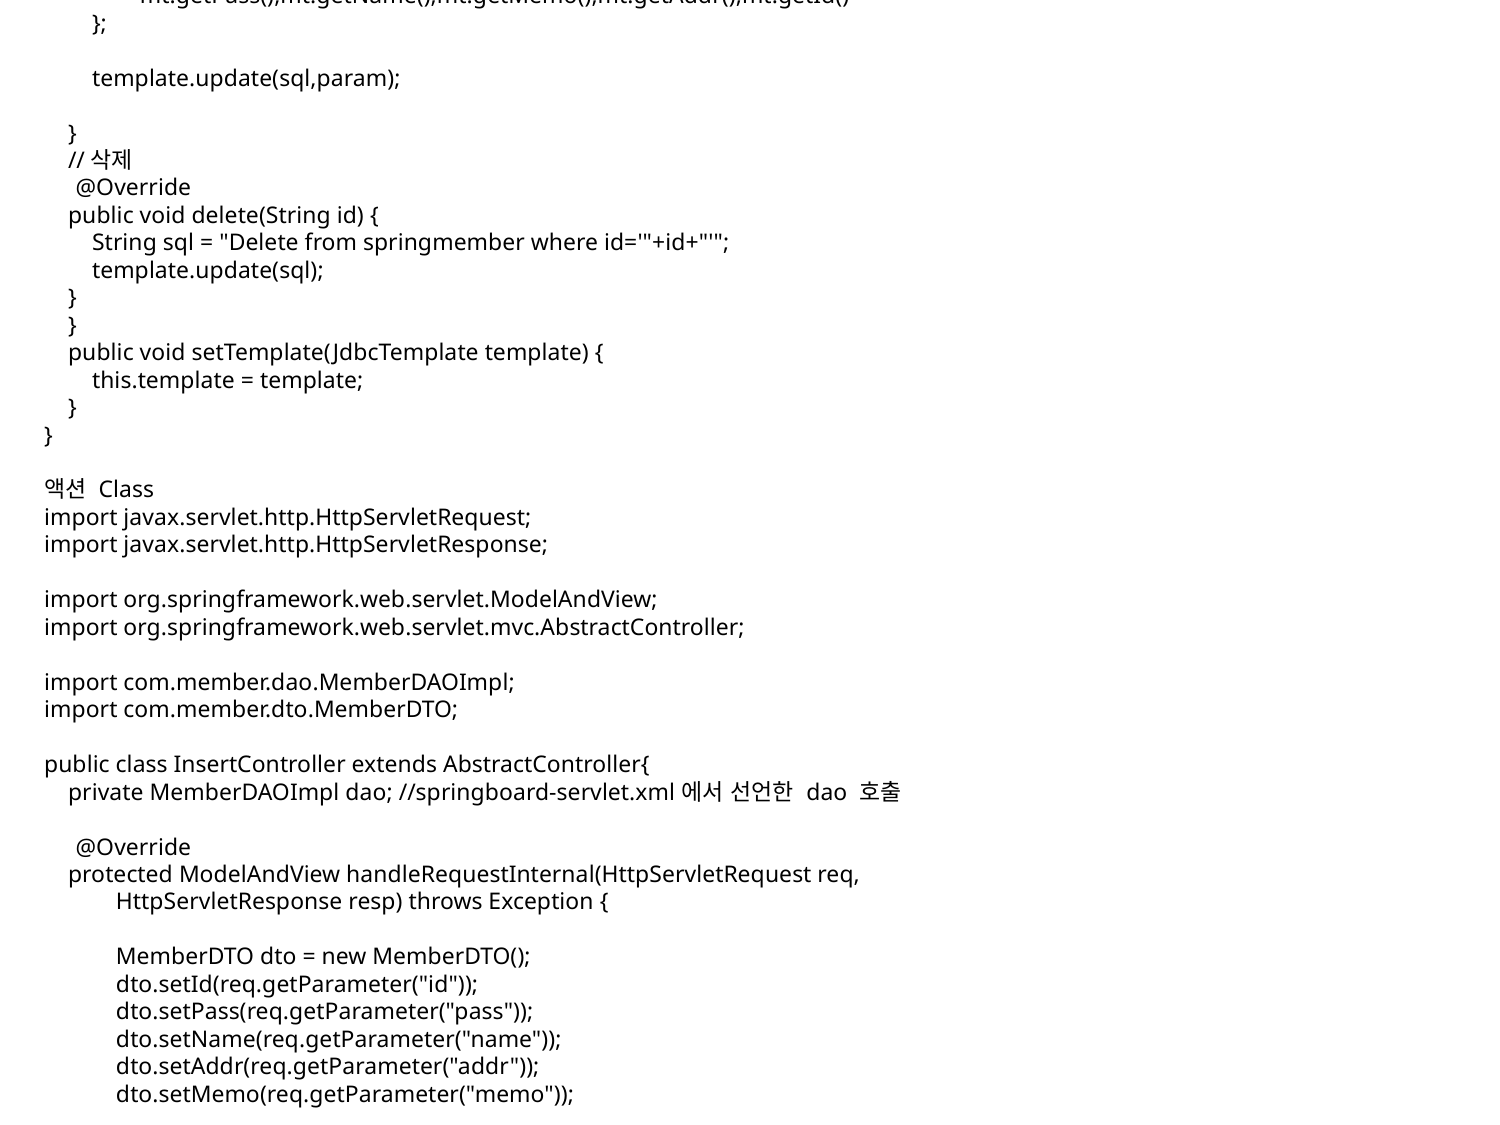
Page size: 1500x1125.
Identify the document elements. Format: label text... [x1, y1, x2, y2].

text_box 인터페이스 DAO import java.util.List; import com.member.dto.MemberDTO; public interface MemberDAO { public void insert(MemberDTO mt); //추가 public MemberDTO view(String id); // 상세보기 public List getMemberList(); //전체보기 public void update(MemberDTO mt); //수정 public void delete(String id); //삭제 } 클래스 DAOImpl import java.sql.ResultSet; import java.sql.SQLException; import java.util.List; import org.springframework.jdbc.core.JdbcTemplate; import org.springframework.jdbc.core.RowMapper; import com.member.dto.MemberDTO; public class MemberDAOImpl implements MemberDAO{ private JdbcTemplate template; @Override public void insert(MemberDTO mt) { String sql="insert into springmember values(?,?,?,?,?,sysdate)"; //?에 담기위한 오브젝트 배열 생성 Object[] param = new Object[]{ mt.getId(),mt.getPass(),mt.getName(),mt.getAddr(),mt.getMemo() }; template.update(sql,param); } @Override public MemberDTO view(String id) { //sql 작성 String sql = "Select * from springmember where id='"+id+"'"; //dao에서 사용했던 rs를 사용하기 위해서는 RowMapper라는 객체(인터페이스)를 선언해야 한다. MemberDTO dto = template.queryForObject(sql, new RowMapper<MemberDTO>(){ //RowMapper 객체에는 ResultSet 객체가 들어 있다. //rs.String 이나 rs.int 등으로 값을 받아오고 return에 돌려줄 값을 적으면 된다. @Override public MemberDTO mapRow(ResultSet rs, int arg1) throws SQLException { MemberDTO dto = new MemberDTO(); dto.setId(rs.getString("id")); dto.setName(rs.getString("name")); dto.setPass(rs.getString("pass")); dto.setAddr(rs.getString("addr")); dto.setMemo(rs.getString("memo")); dto.setRegdate(rs.getString("regdate")); return dto; } }); return dto; } @Override public List<MemberDTO> getMemberList() { //sql 작성 String sql ="select * from springmember"; List<MemberDTO> lists = template.query(sql, new RowMapper<MemberDTO>(){ @Override public MemberDTO mapRow(ResultSet rs, int arg1) throws SQLException { MemberDTO dto = new MemberDTO(); dto.setId(rs.getString("id")); dto.setName(rs.getString("name")); dto.setPass(rs.getString("pass")); dto.setAddr(rs.getString("addr")); dto.setMemo(rs.getString("memo")); dto.setRegdate(rs.getString("regdate")); return dto; } }); return lists; } //수정 @Override public void update(MemberDTO mt) { String sql = "update springmember set pass=?, name=?, memo=?, addr=? where id=?"; Object[] param = new Object[]{ mt.getPass(),mt.getName(),mt.getMemo(),mt.getAddr(),mt.getId() }; template.update(sql,param); } //삭제 @Override public void delete(String id) { String sql = "Delete from springmember where id='"+id+"'"; template.update(sql); } } public void setTemplate(JdbcTemplate template) { this.template = template; } } 액션 Class import javax.servlet.http.HttpServletRequest; import javax.servlet.http.HttpServletResponse; import org.springframework.web.servlet.ModelAndView; import org.springframework.web.servlet.mvc.AbstractController; import com.member.dao.MemberDAOImpl; import com.member.dto.MemberDTO; public class InsertController extends AbstractController{ private MemberDAOImpl dao; //springboard-servlet.xml에서 선언한 dao 호출 @Override protected ModelAndView handleRequestInternal(HttpServletRequest req, HttpServletResponse resp) throws Exception { MemberDTO dto = new MemberDTO(); dto.setId(req.getParameter("id")); dto.setPass(req.getParameter("pass")); dto.setName(req.getParameter("name")); dto.setAddr(req.getParameter("addr")); dto.setMemo(req.getParameter("memo")); //dao에 있는 SQL 메서드 호출 dao.insert(dto); //디폴트로 Dispatcher를 redirect 형태로 전송 하는 방법 return new ModelAndView("redirect:memberList.do"); } //springboard-servlet.xml에서 선언한 dao를 가져오는 setter public void setDao(MemberDAOImpl dao) { this.dao = dao; } }​ [출처] Spring JDBC Template|작성자 키시니쿠 [29, 0, 1500, 1125]
